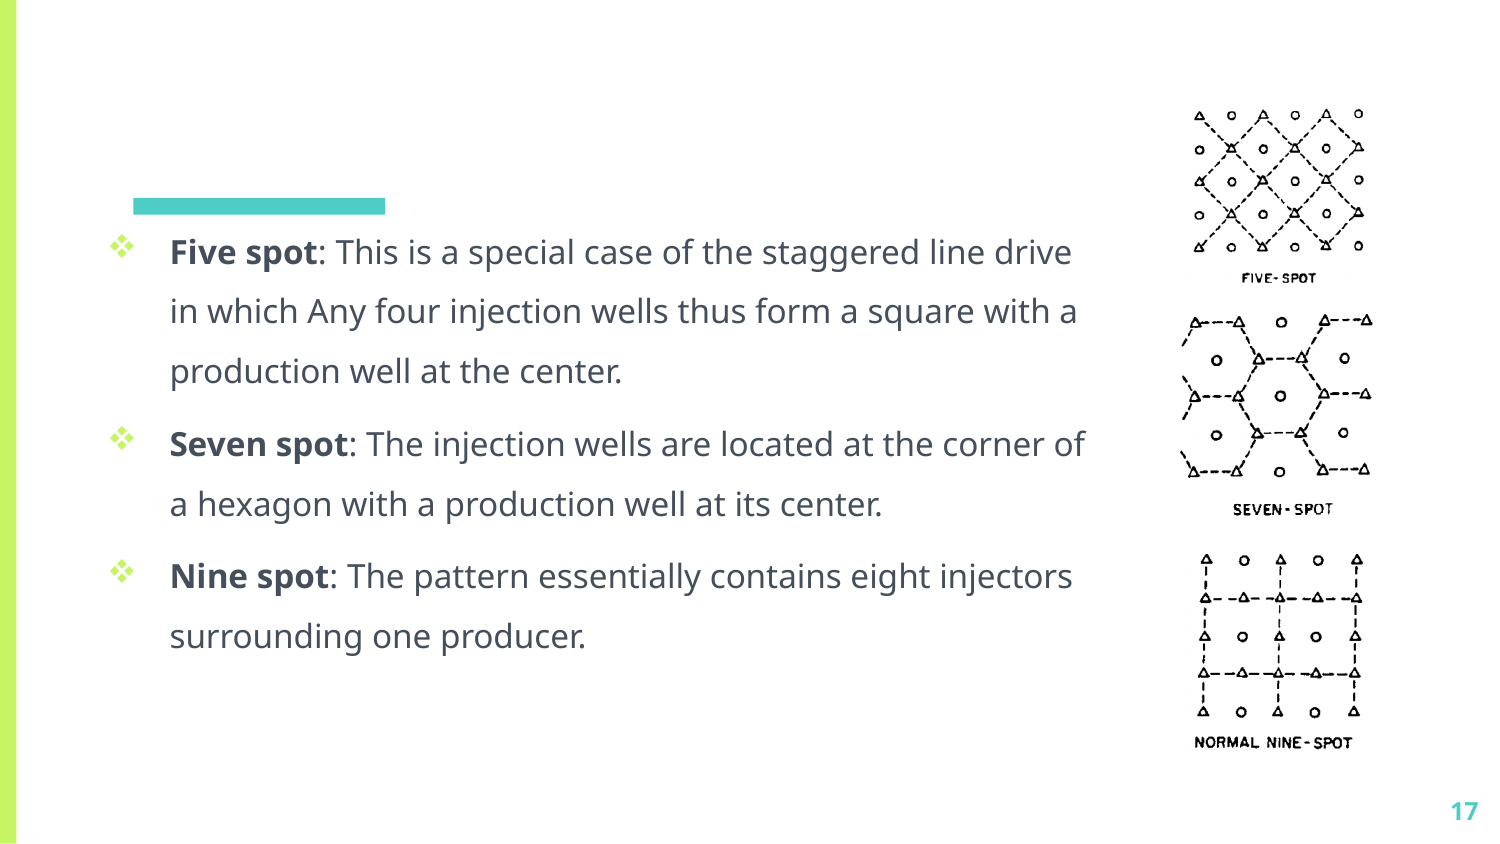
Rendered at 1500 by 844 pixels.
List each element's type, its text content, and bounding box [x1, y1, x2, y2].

picture [1190, 536, 1370, 766]
slide_number 17 [1403, 780, 1494, 832]
list Five spot: This is a special case of the staggered line drive in which Any four injection wells thus form a square with a production well at the center. Seven spot: The injection wells are located at the corner of a hexagon with a production well at its center. Nine spot: The pattern essentially contains eight injectors surrounding one producer. [79, 195, 1125, 743]
picture [1170, 306, 1387, 518]
picture [1178, 96, 1381, 288]
